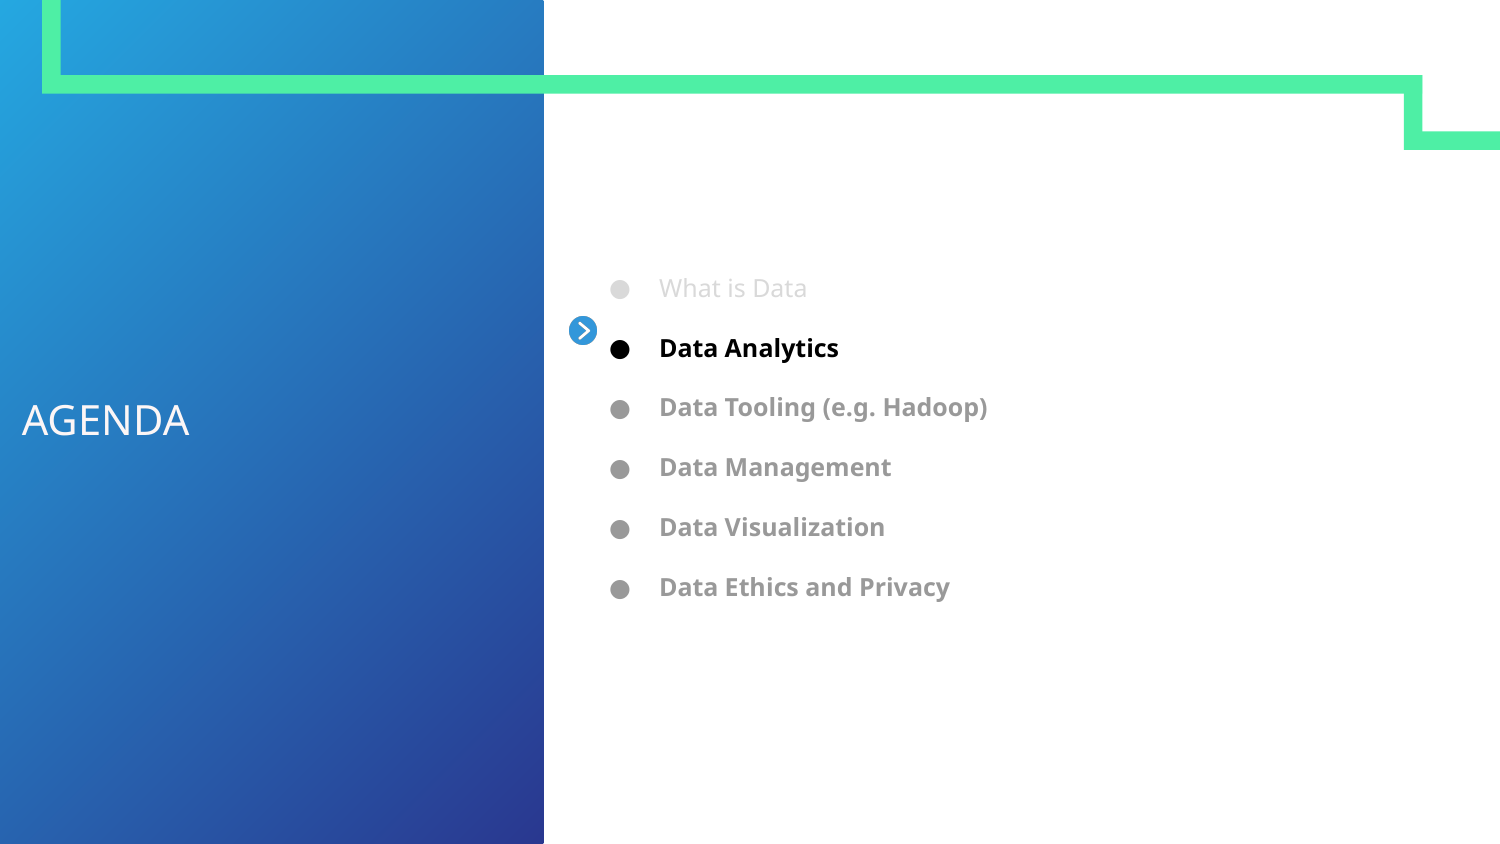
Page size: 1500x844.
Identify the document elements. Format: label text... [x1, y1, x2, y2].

title AGENDA [14, 378, 406, 465]
list What is Data Data Analytics Data Tooling (e.g. Hadoop) Data Management Data Visualization Data Ethics and Privacy [569, 183, 1416, 661]
picture [568, 316, 598, 345]
